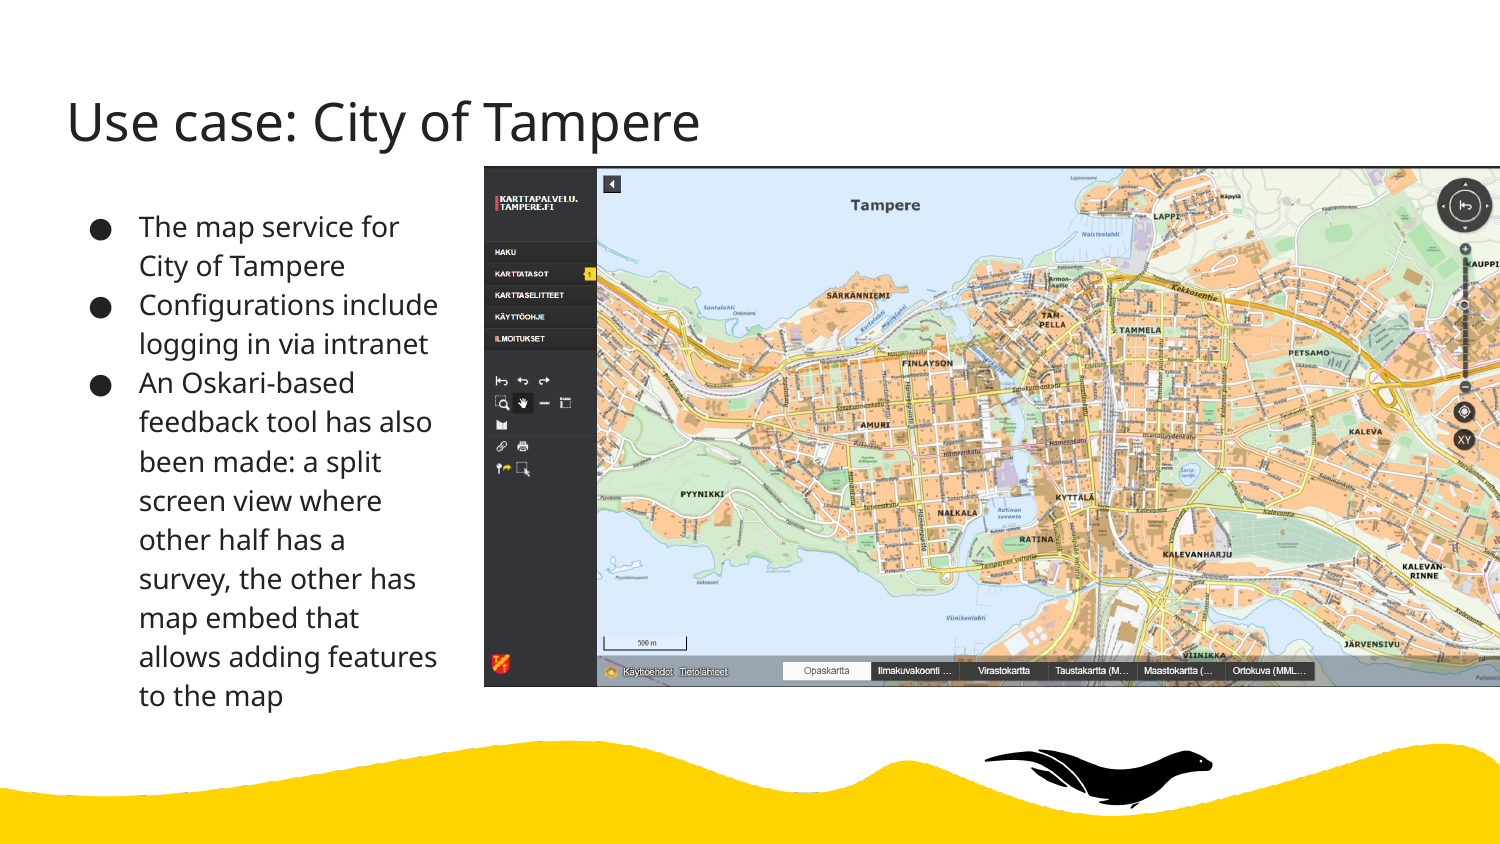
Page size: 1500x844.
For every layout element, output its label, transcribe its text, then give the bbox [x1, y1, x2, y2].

title Use case: City of Tampere [51, 72, 1449, 167]
list The map service for City of Tampere Configurations include logging in via intranet An Oskari-based feedback tool has also been made: a split screen view where other half has a survey, the other has map embed that allows adding features to the map [51, 189, 457, 741]
picture [483, 166, 1500, 687]
picture [0, 738, 1500, 844]
